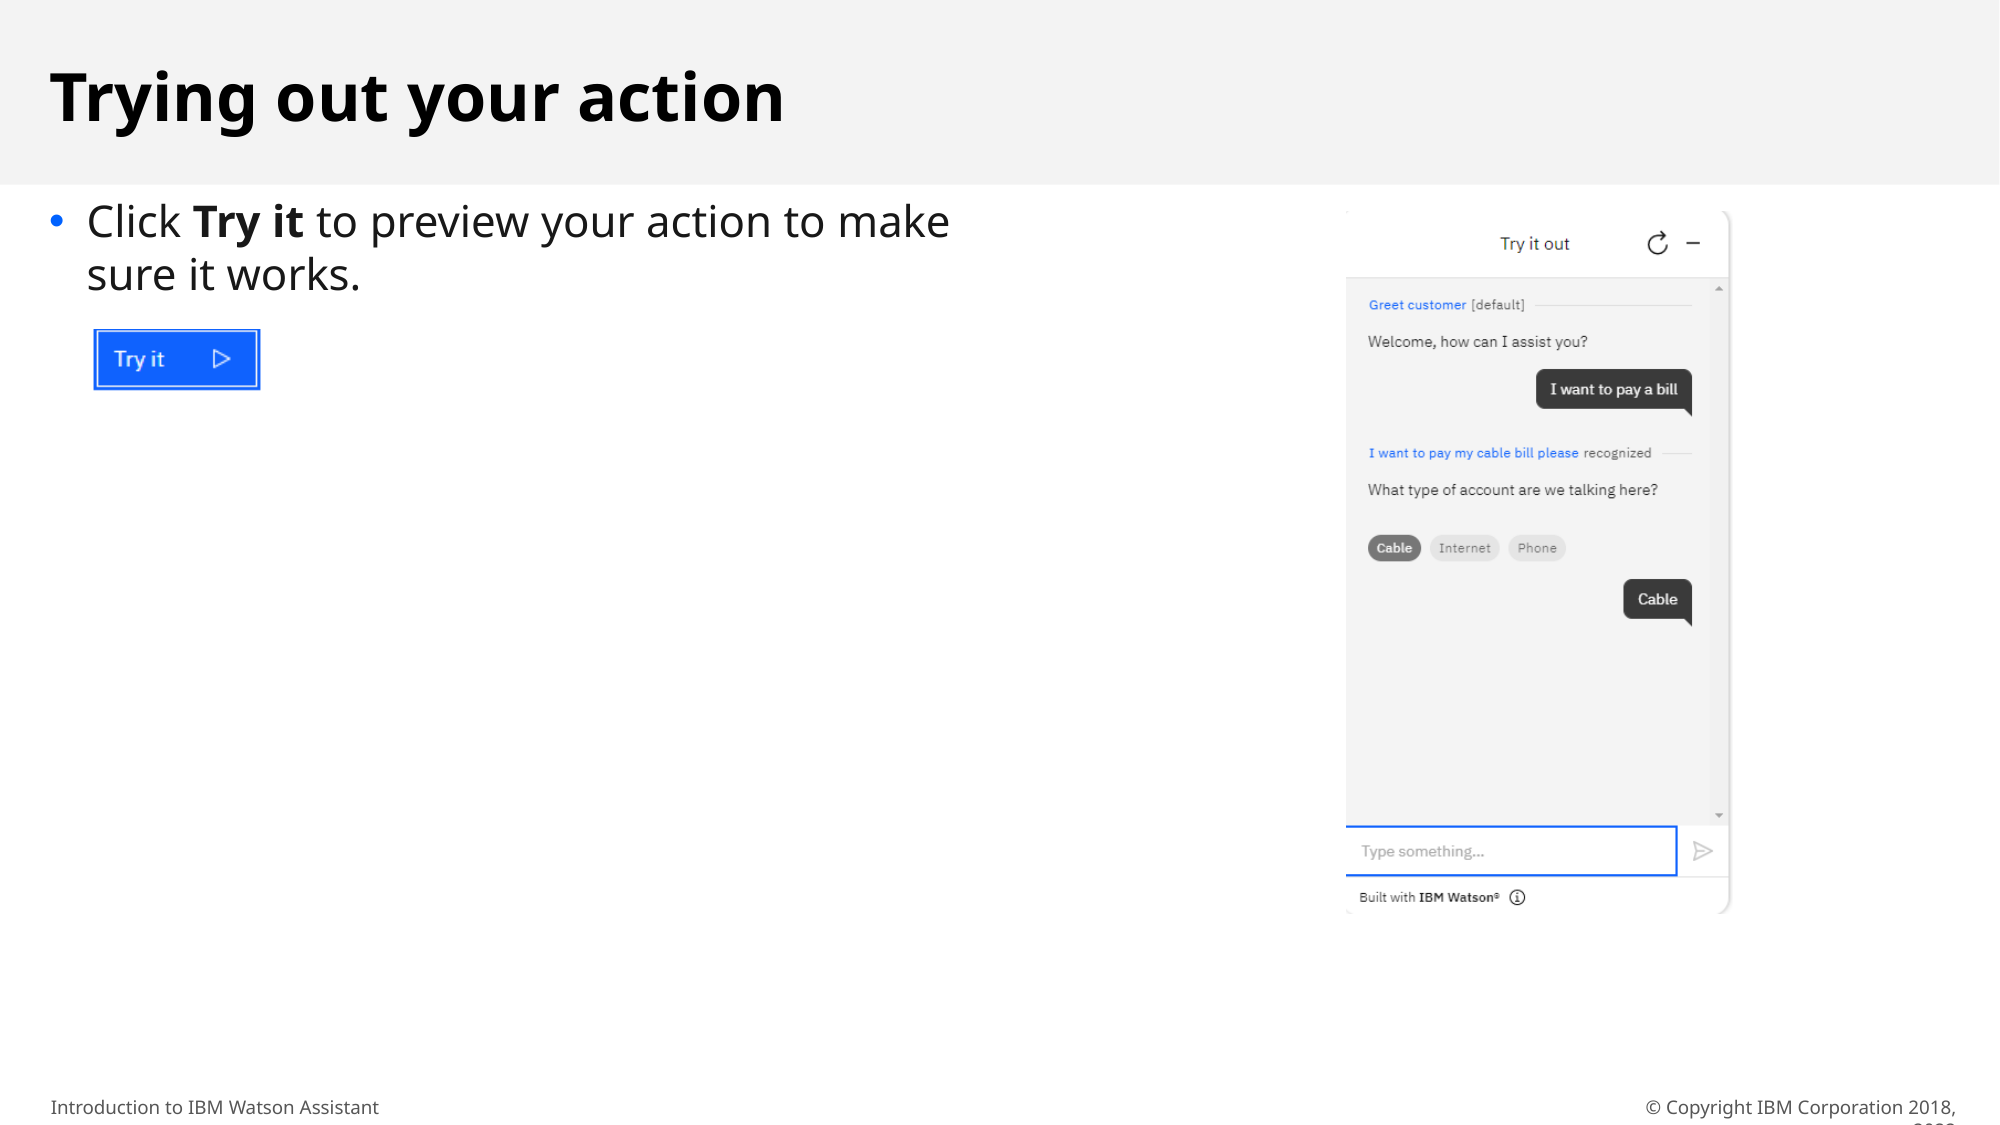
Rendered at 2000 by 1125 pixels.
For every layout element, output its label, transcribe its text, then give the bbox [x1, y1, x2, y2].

list Click Try it to preview your action to make sure it works. [34, 190, 959, 1096]
picture [1346, 211, 1733, 914]
picture [86, 329, 267, 392]
footer © Copyright IBM Corporation 2018, 2022 [1616, 1096, 1972, 1125]
title Trying out your action [34, 29, 1944, 171]
